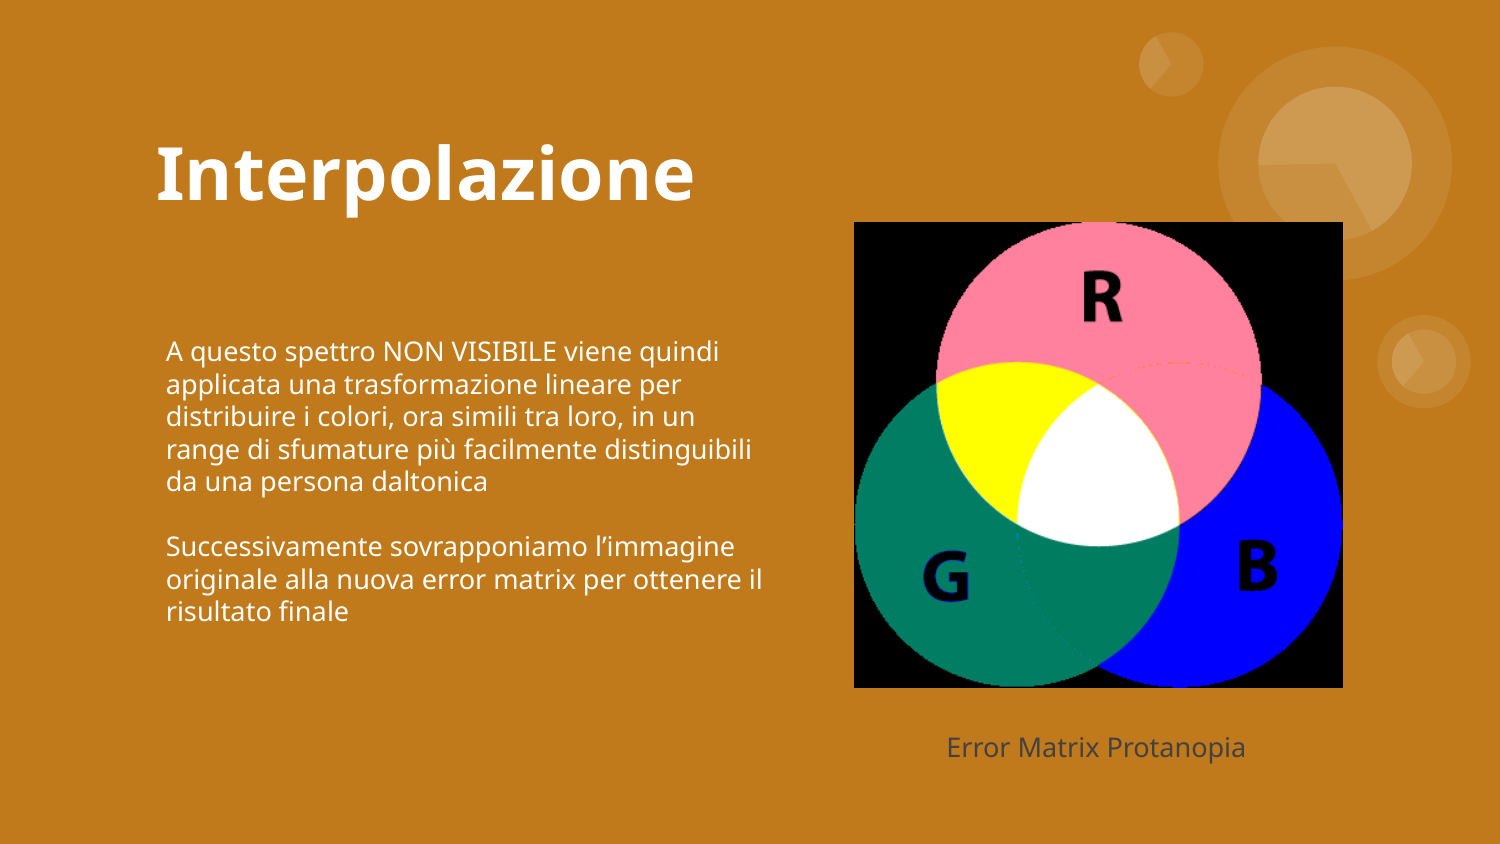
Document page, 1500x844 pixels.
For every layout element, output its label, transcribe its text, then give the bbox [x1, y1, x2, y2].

text_box A questo spettro NON VISIBILE viene quindi applicata una trasformazione lineare per distribuire i colori, ora simili tra loro, in un range di sfumature più facilmente distinguibili da una persona daltonica Successivamente sovrapponiamo l’immagine originale alla nuova error matrix per ottenere il risultato finale [150, 319, 781, 643]
title Interpolazione [141, 112, 743, 231]
picture [854, 221, 1343, 688]
text_box Error Matrix Protanopia [876, 715, 1317, 779]
